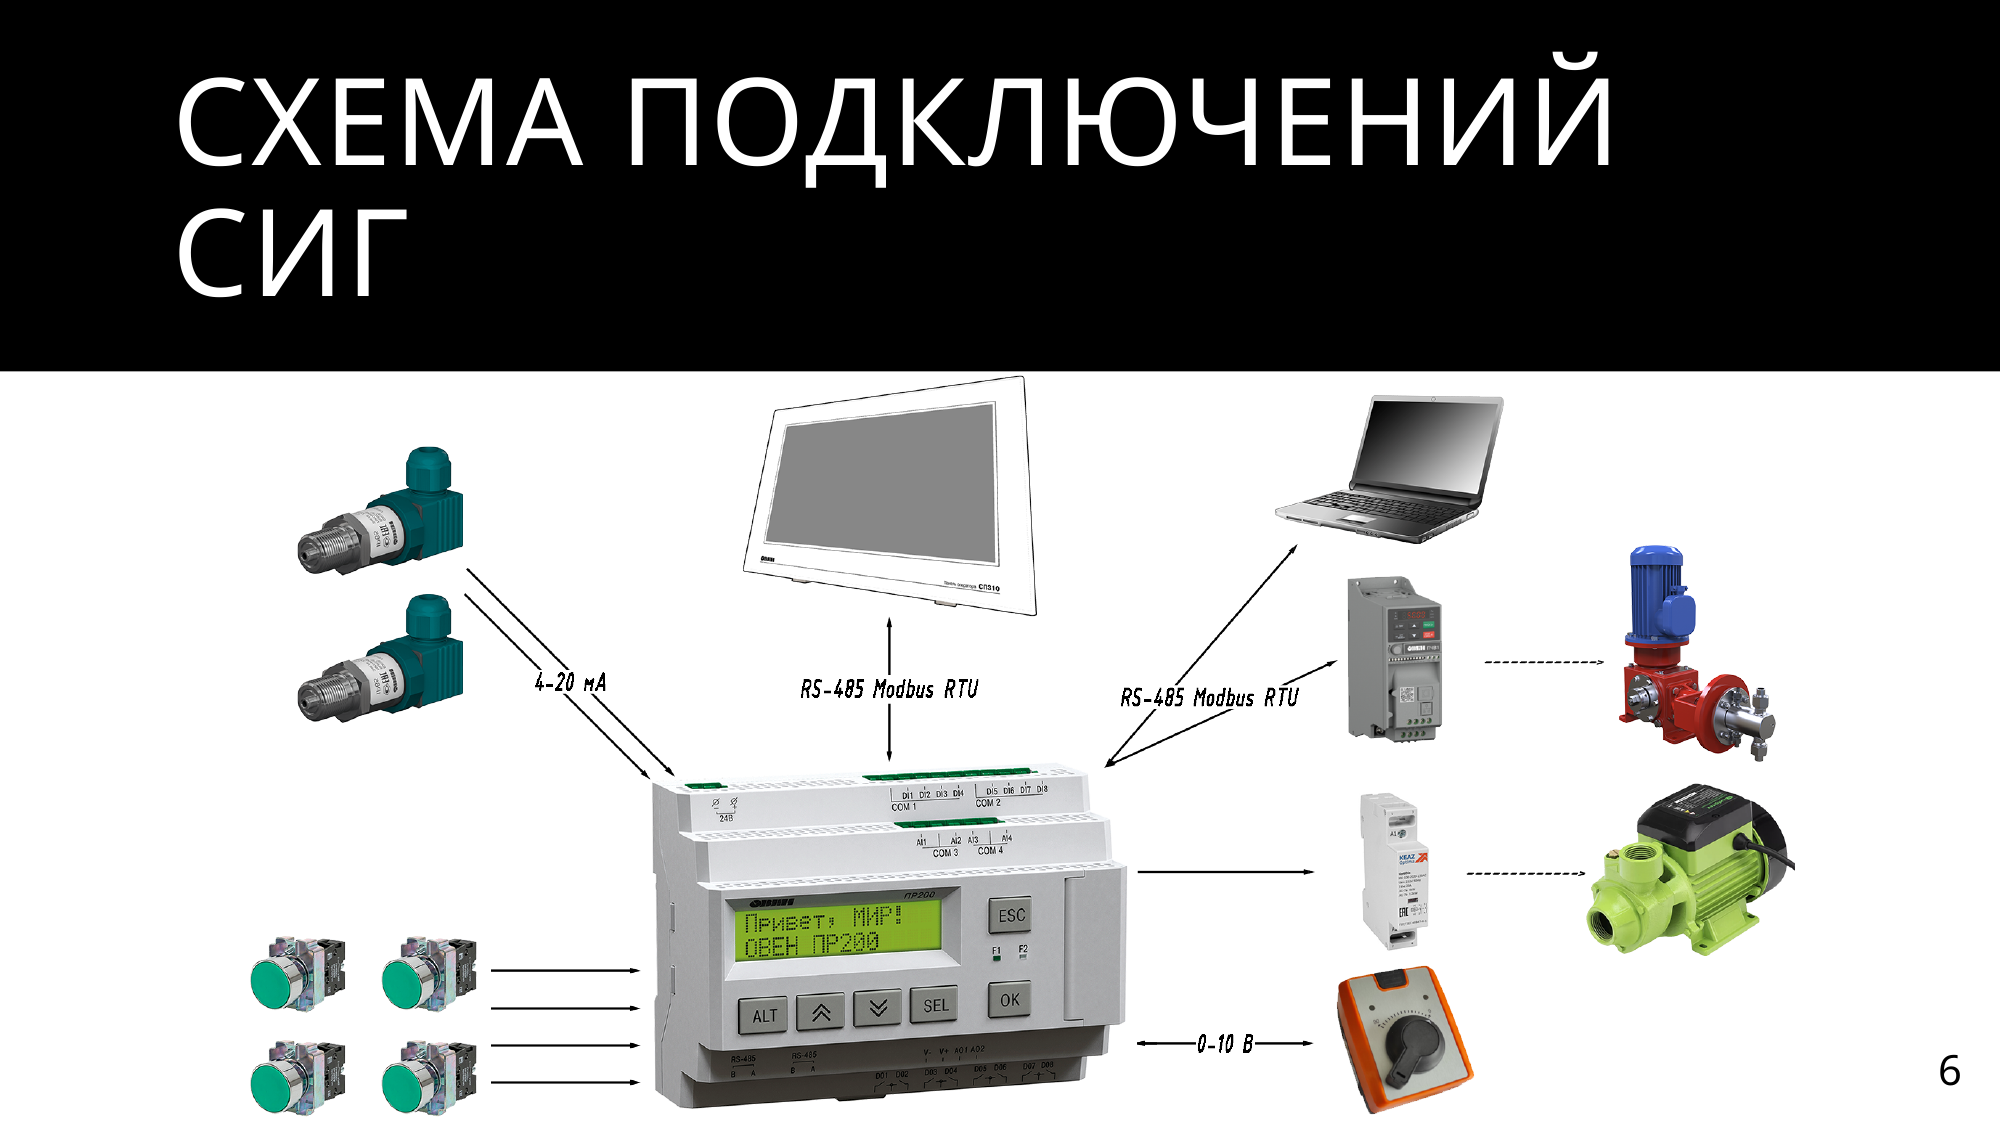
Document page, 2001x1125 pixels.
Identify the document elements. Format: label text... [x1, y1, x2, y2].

title схема подключений СИГ [157, 52, 1842, 332]
picture [192, 370, 1824, 1125]
